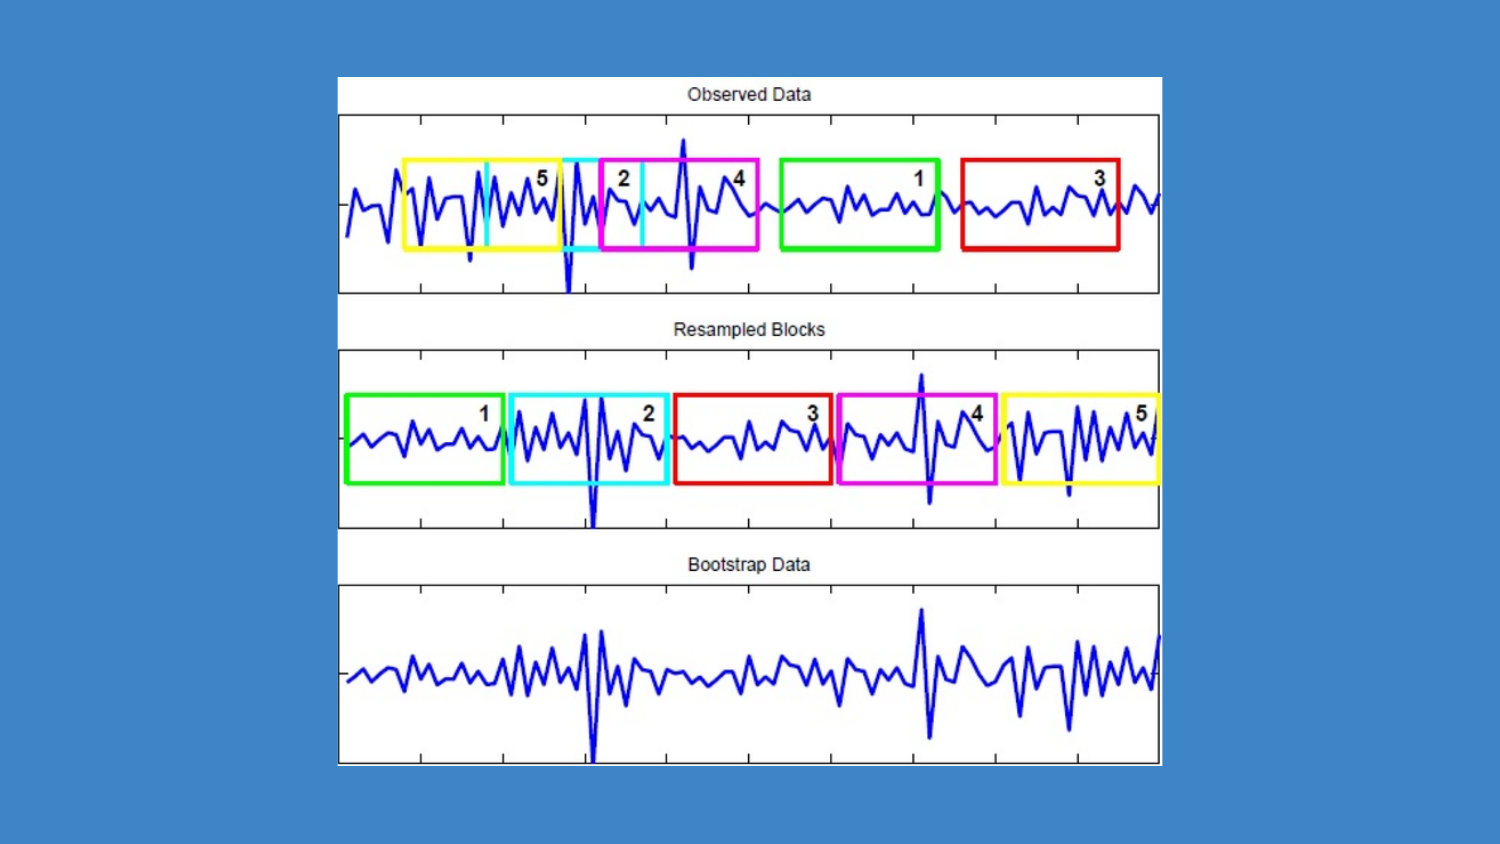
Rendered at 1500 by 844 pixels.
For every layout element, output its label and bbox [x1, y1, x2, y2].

picture [337, 77, 1163, 767]
